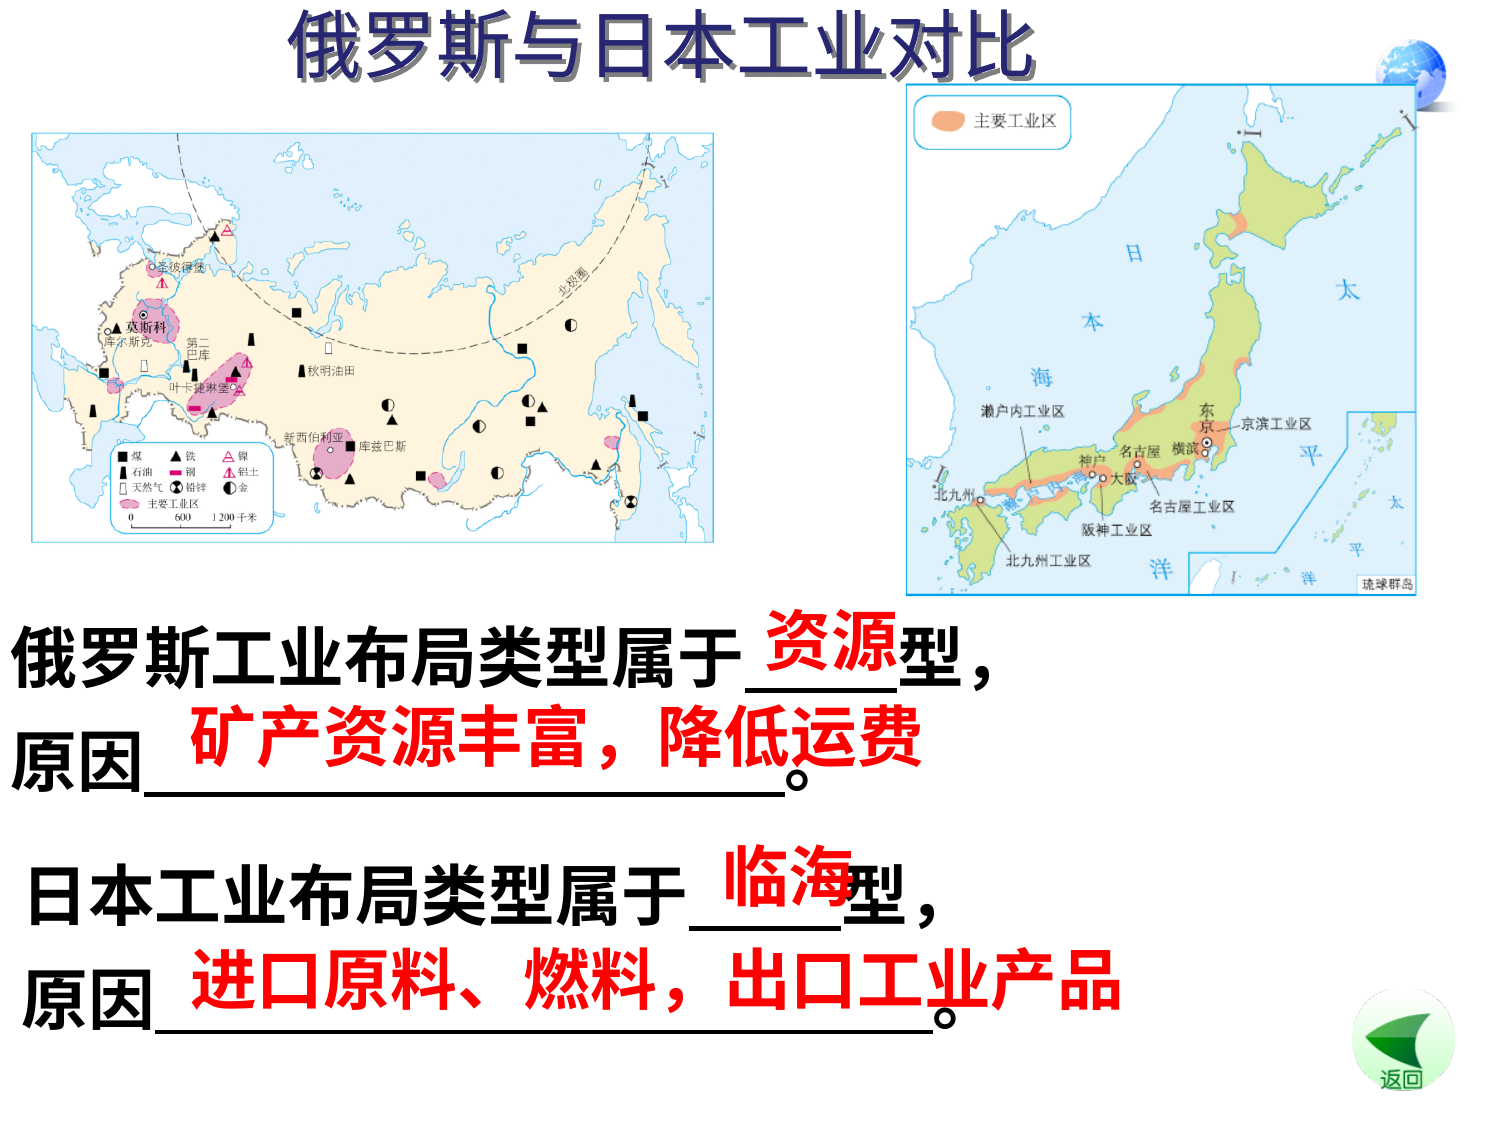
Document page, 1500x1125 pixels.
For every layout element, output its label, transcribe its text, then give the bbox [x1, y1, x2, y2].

picture [887, 30, 1471, 609]
text_box 进口原料、燃料，出口工业产品 [175, 930, 1140, 1025]
text_box 俄罗斯与日本工业对比 [271, 0, 1155, 95]
text_box 临海 [707, 827, 872, 923]
picture [1352, 987, 1455, 1101]
text_box 矿产资源丰富，降低运费 [175, 687, 940, 783]
text_box 俄罗斯工业布局类型属于 型， 原因 。 [0, 584, 1455, 808]
picture [25, 123, 721, 548]
text_box 日本工业布局类型属于 型， 原因 。 [6, 822, 1444, 1046]
text_box 资源 [749, 591, 914, 687]
